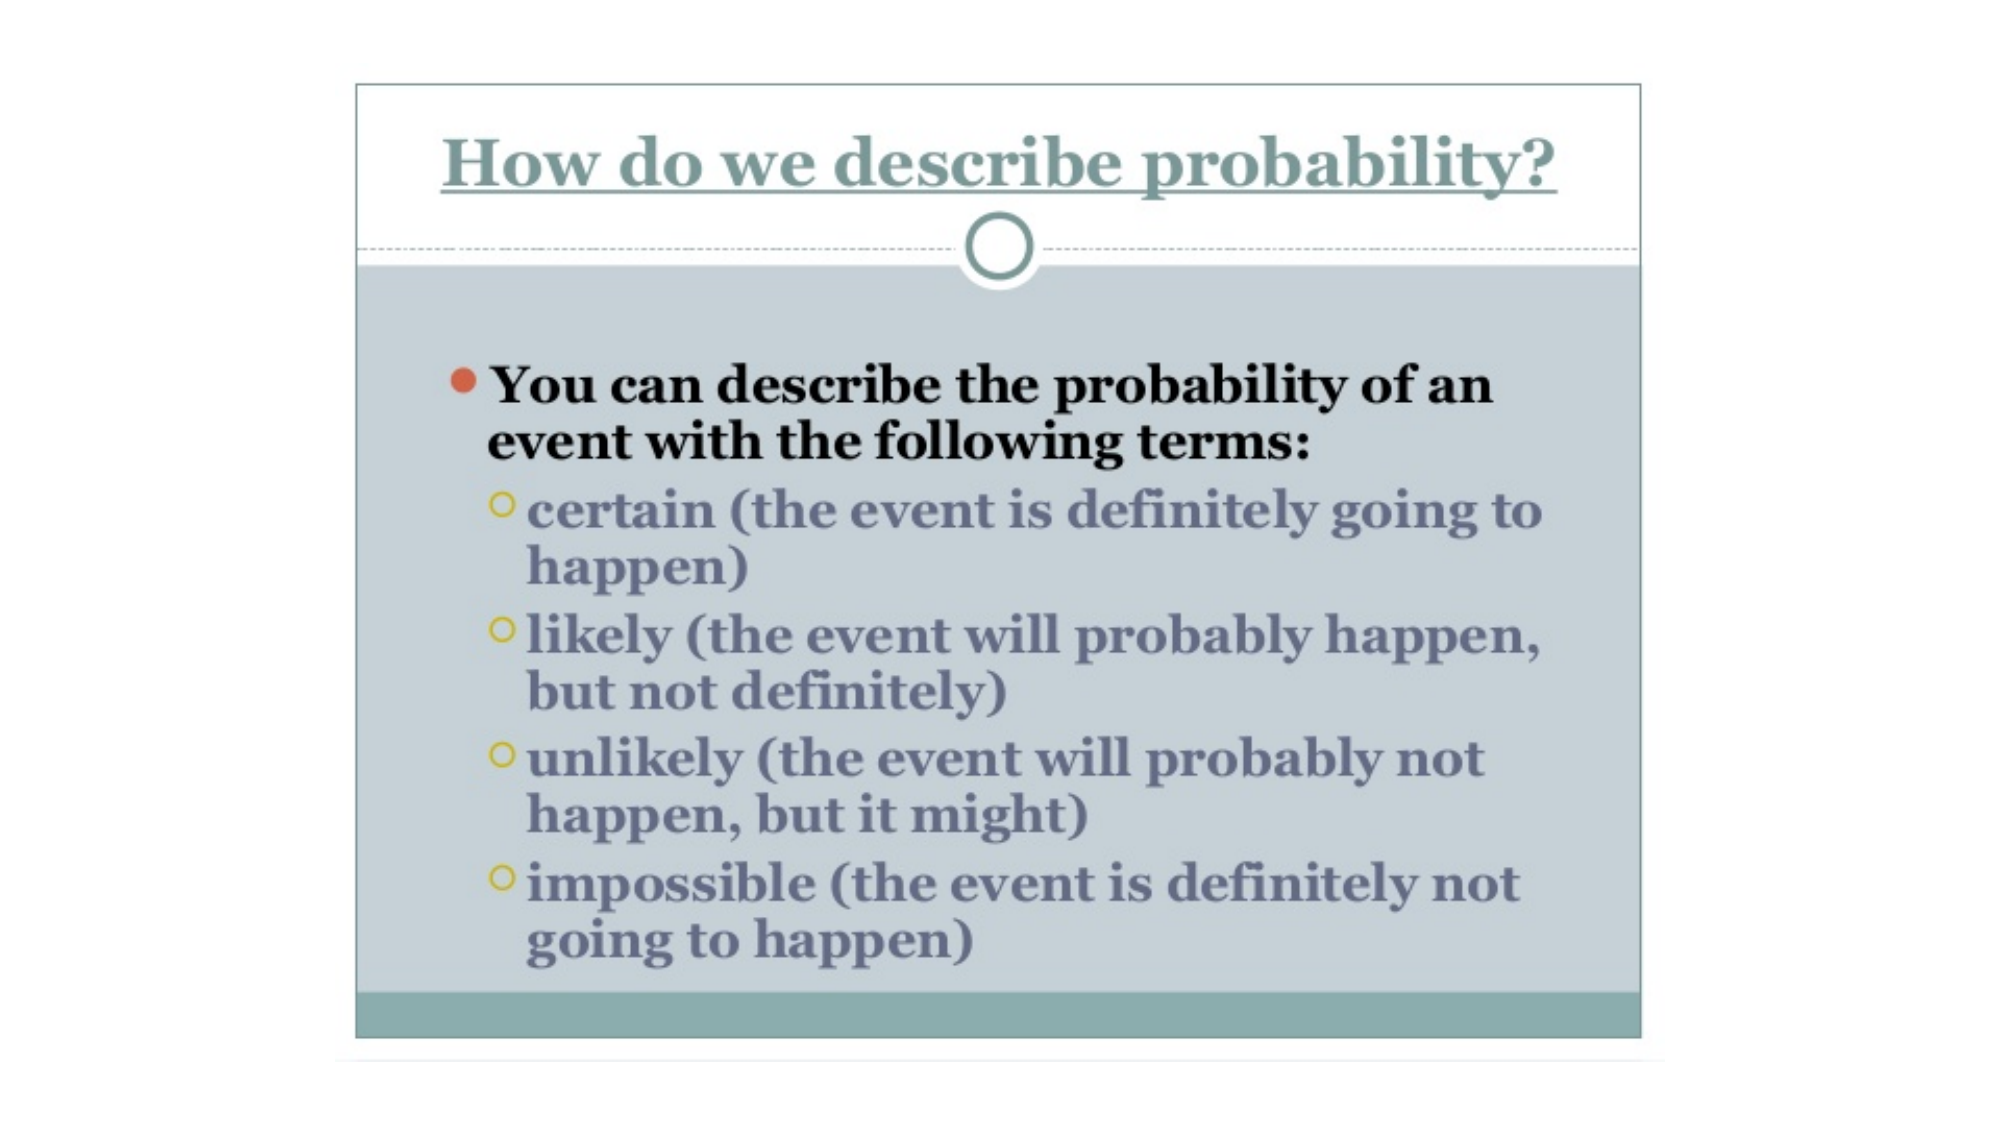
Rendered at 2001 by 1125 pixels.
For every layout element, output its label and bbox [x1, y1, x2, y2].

picture [335, 63, 1665, 1062]
